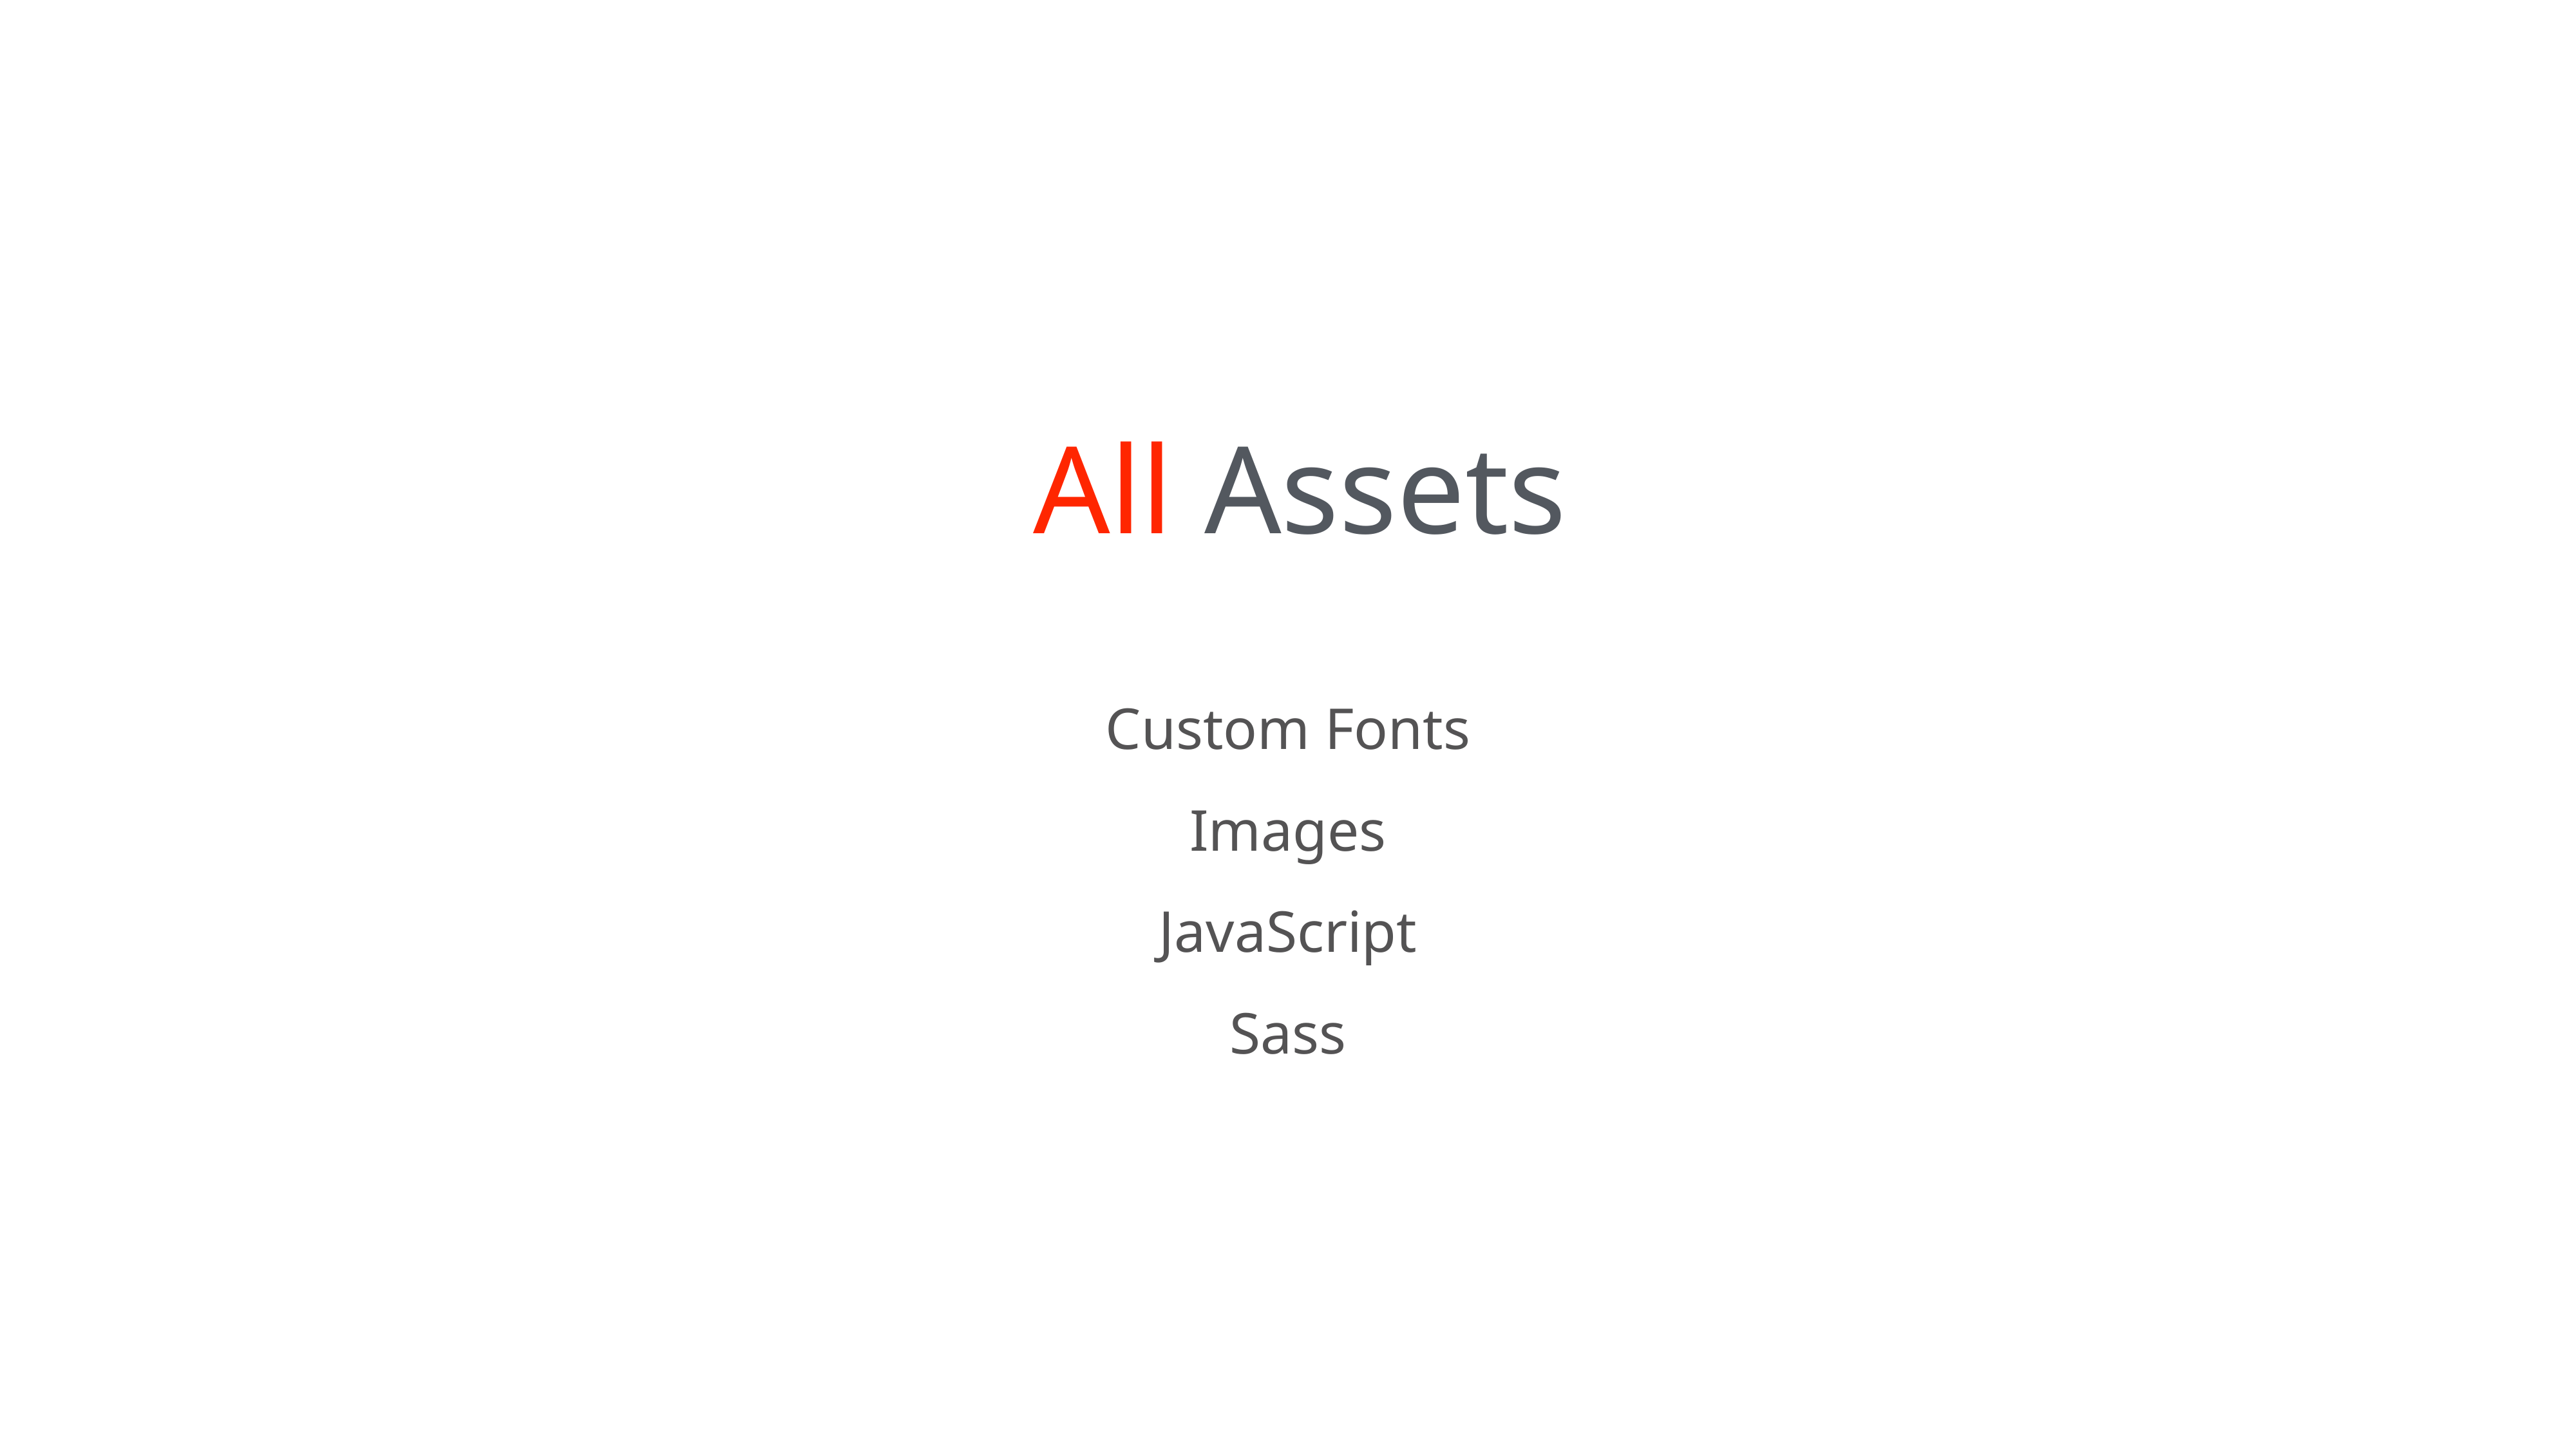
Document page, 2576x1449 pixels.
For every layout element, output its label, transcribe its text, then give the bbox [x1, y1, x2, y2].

text_box All Assets Custom Fonts Images JavaScript Sass [271, 376, 2305, 1073]
